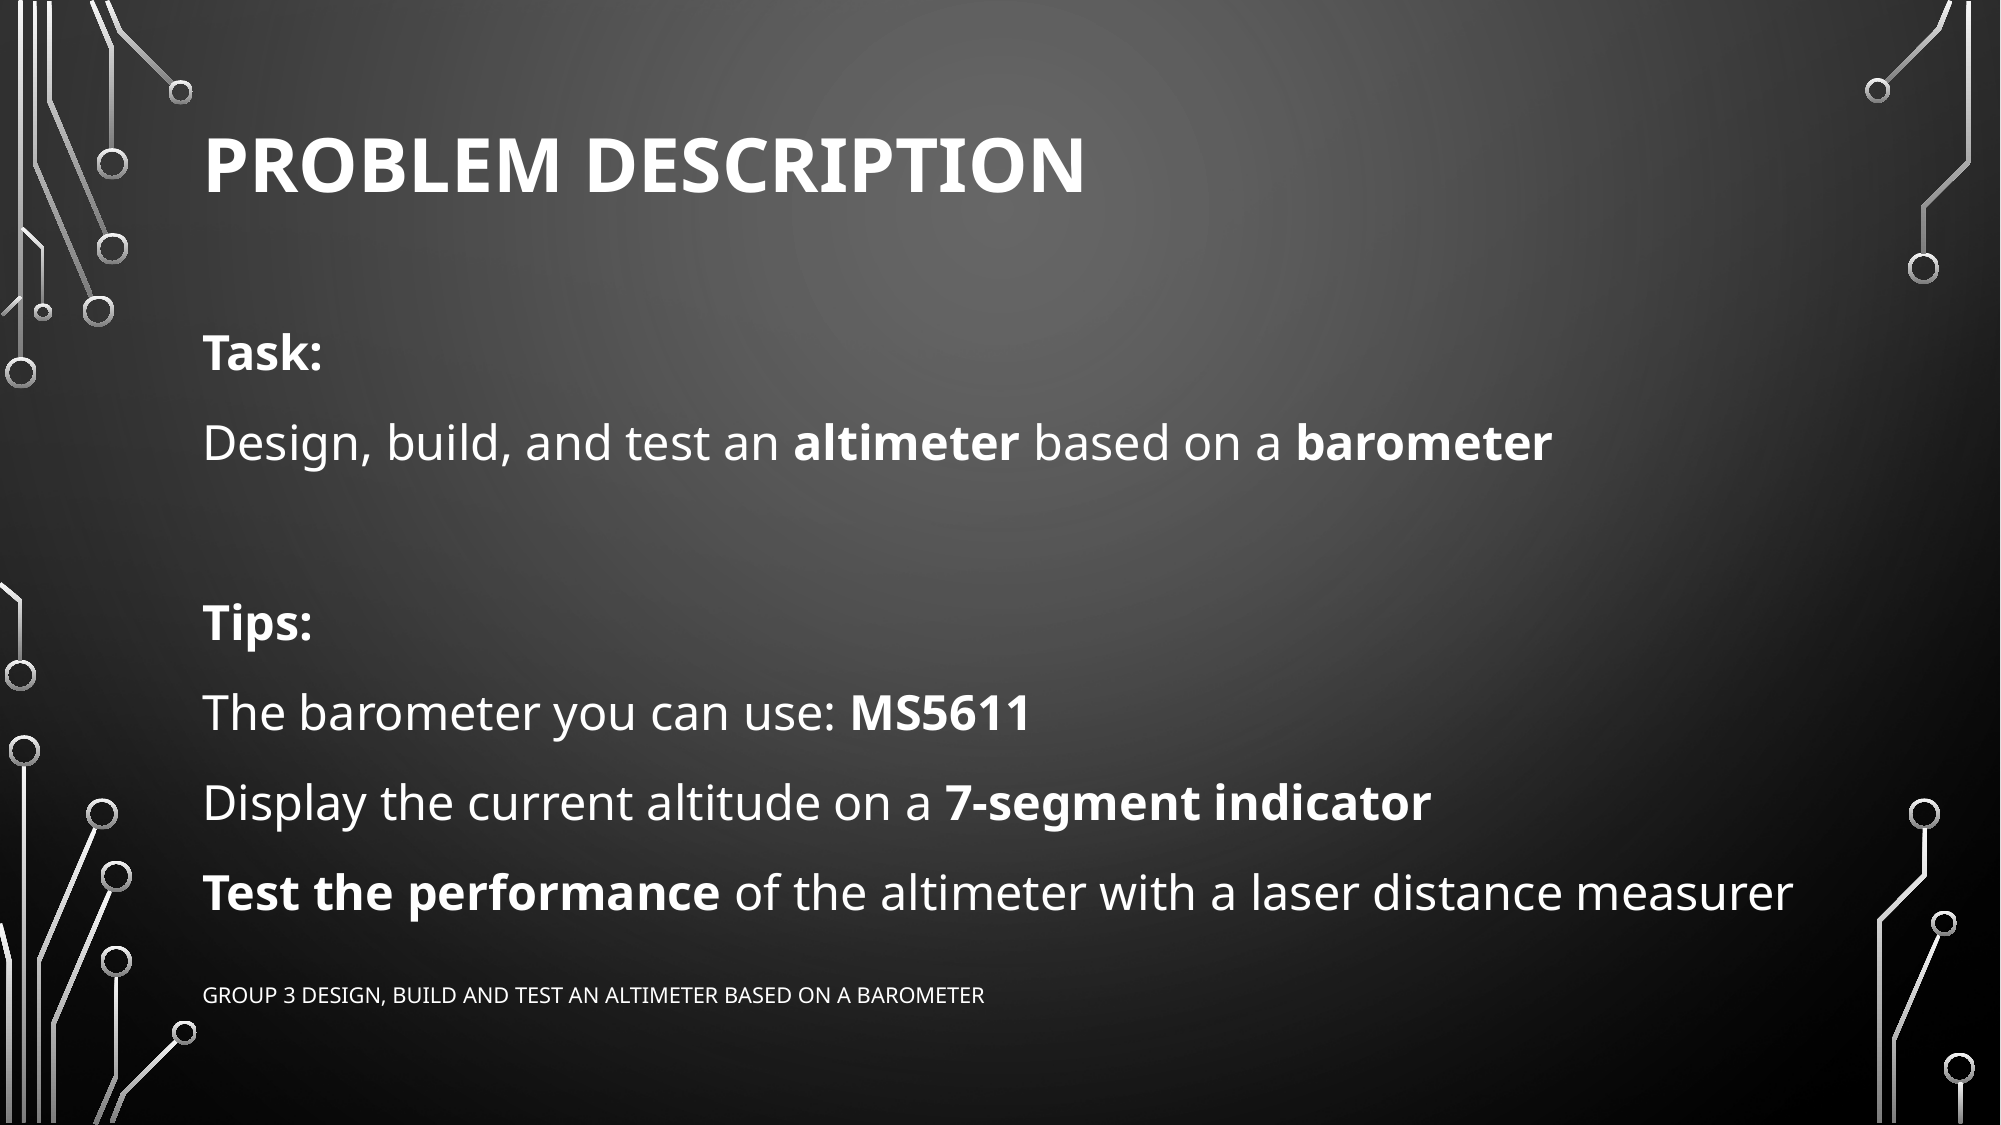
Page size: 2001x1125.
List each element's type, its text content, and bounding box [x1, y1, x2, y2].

list Task: Design, build, and test an altimeter based on a barometer Tips: The barometer you can use: MS5611 Display the current altitude on a 7-segment indicator Test the performance of the altimeter with a laser distance measurer [187, 302, 1813, 950]
title Problem description [187, 101, 1813, 235]
footer Group 3 design, build and test an altimeter based on a barometer [187, 965, 1211, 1025]
